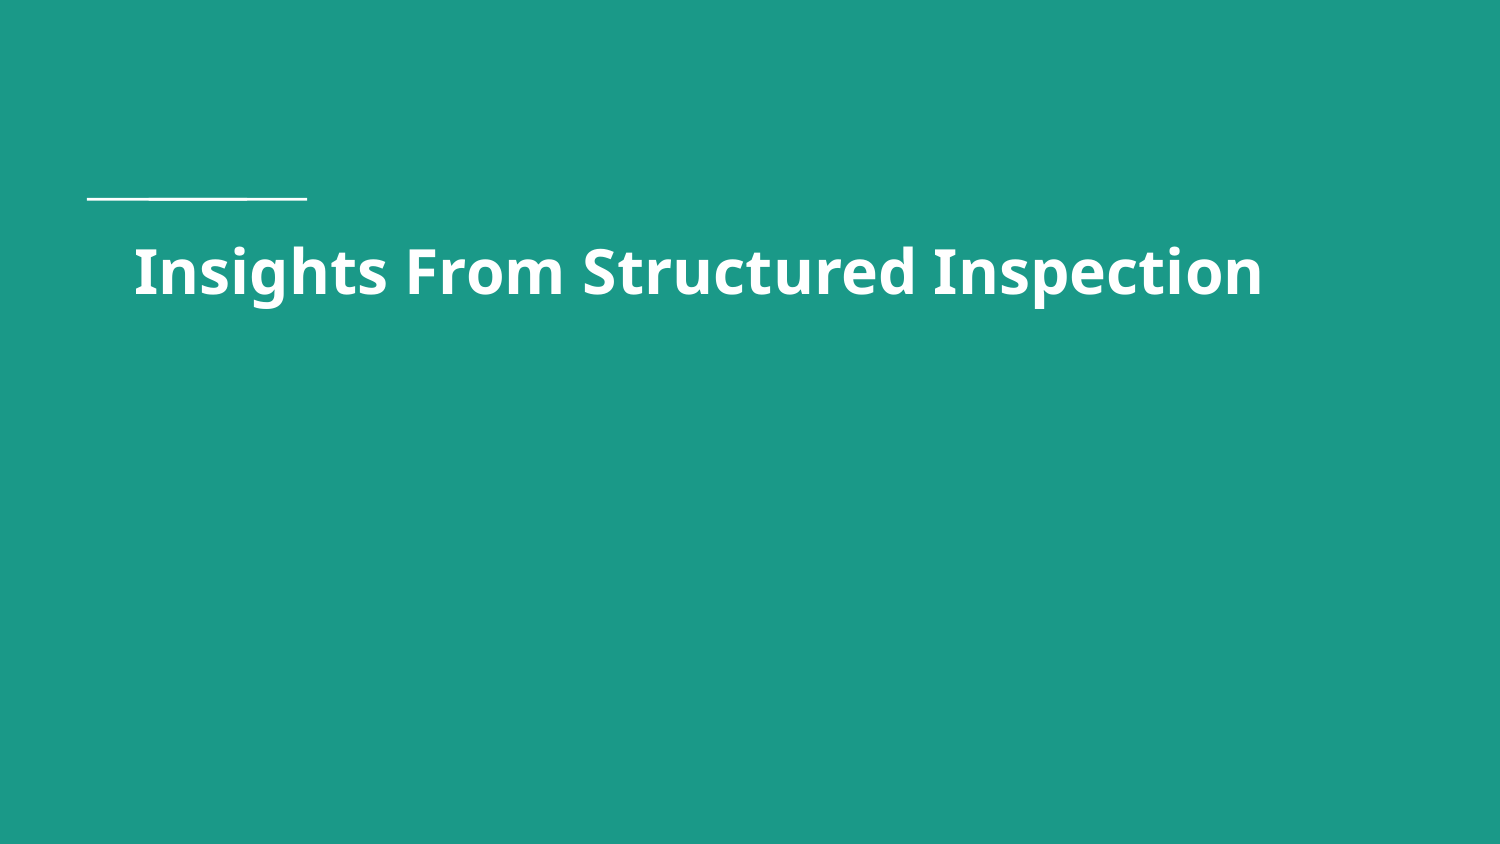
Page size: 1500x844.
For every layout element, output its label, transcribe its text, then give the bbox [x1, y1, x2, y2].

title Insights From Structured Inspection [119, 216, 1381, 466]
